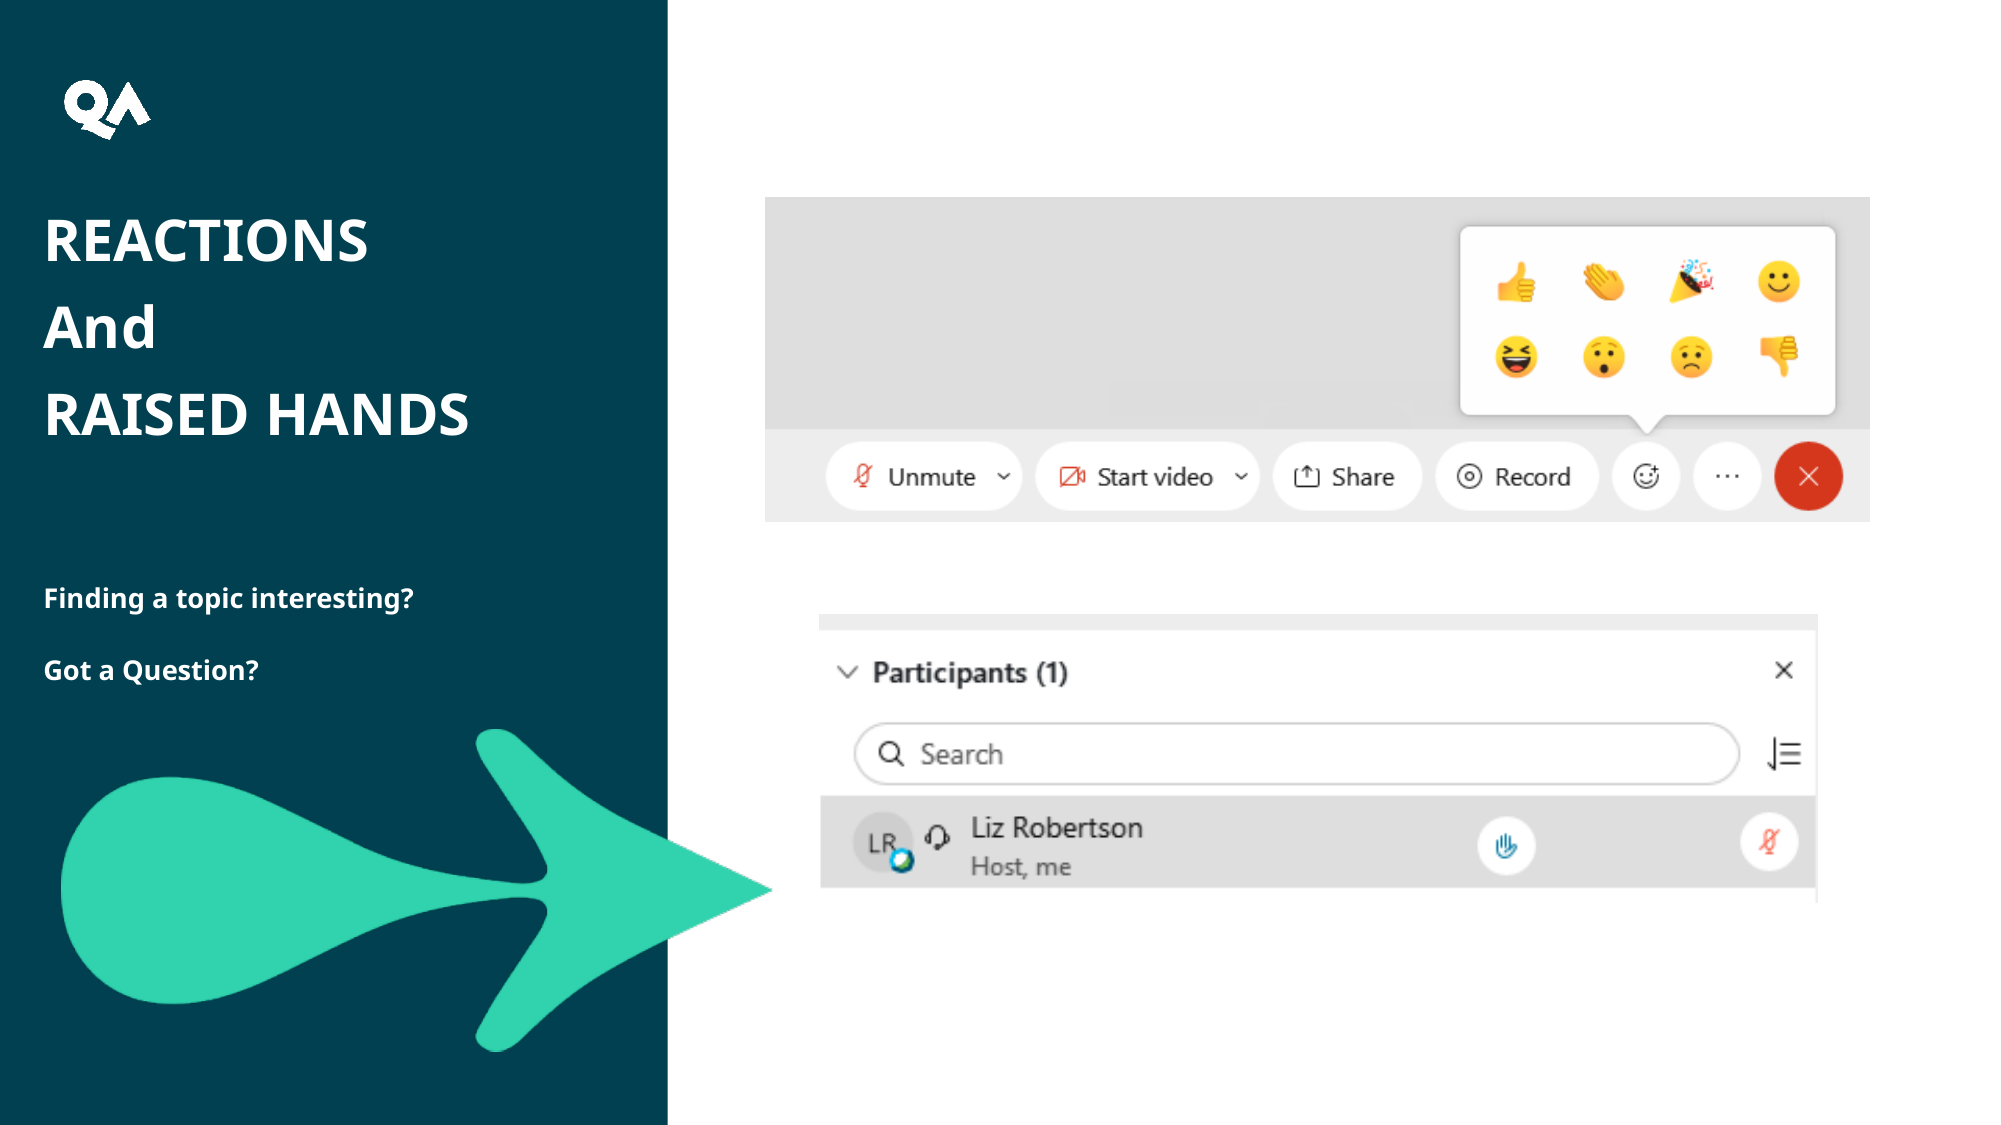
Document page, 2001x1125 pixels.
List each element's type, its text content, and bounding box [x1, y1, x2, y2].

list REACTIONS And RAISED HANDS Finding a topic interesting? Got a Question? [28, 197, 629, 701]
picture [819, 614, 1818, 903]
picture [107, 83, 149, 124]
picture [65, 81, 115, 138]
picture [62, 729, 780, 1052]
picture [764, 197, 1870, 522]
